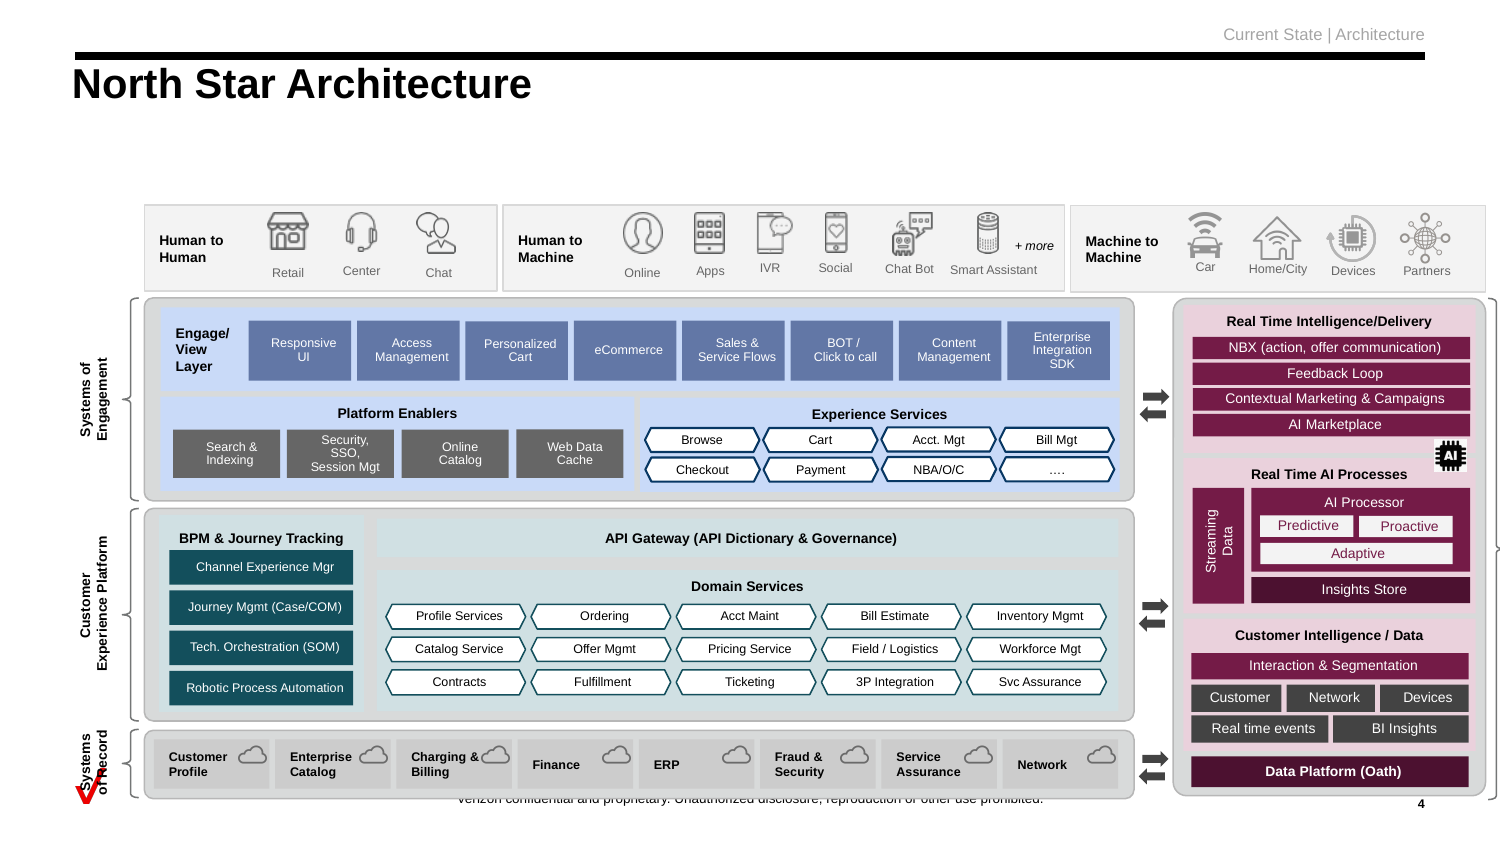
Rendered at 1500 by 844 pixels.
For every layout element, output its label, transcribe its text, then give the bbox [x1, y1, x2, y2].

picture [57, 750, 124, 822]
title North Star Architecture [60, 55, 1411, 140]
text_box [66, 204, 1500, 814]
text_box Current State | Architecture [74, 23, 1425, 53]
